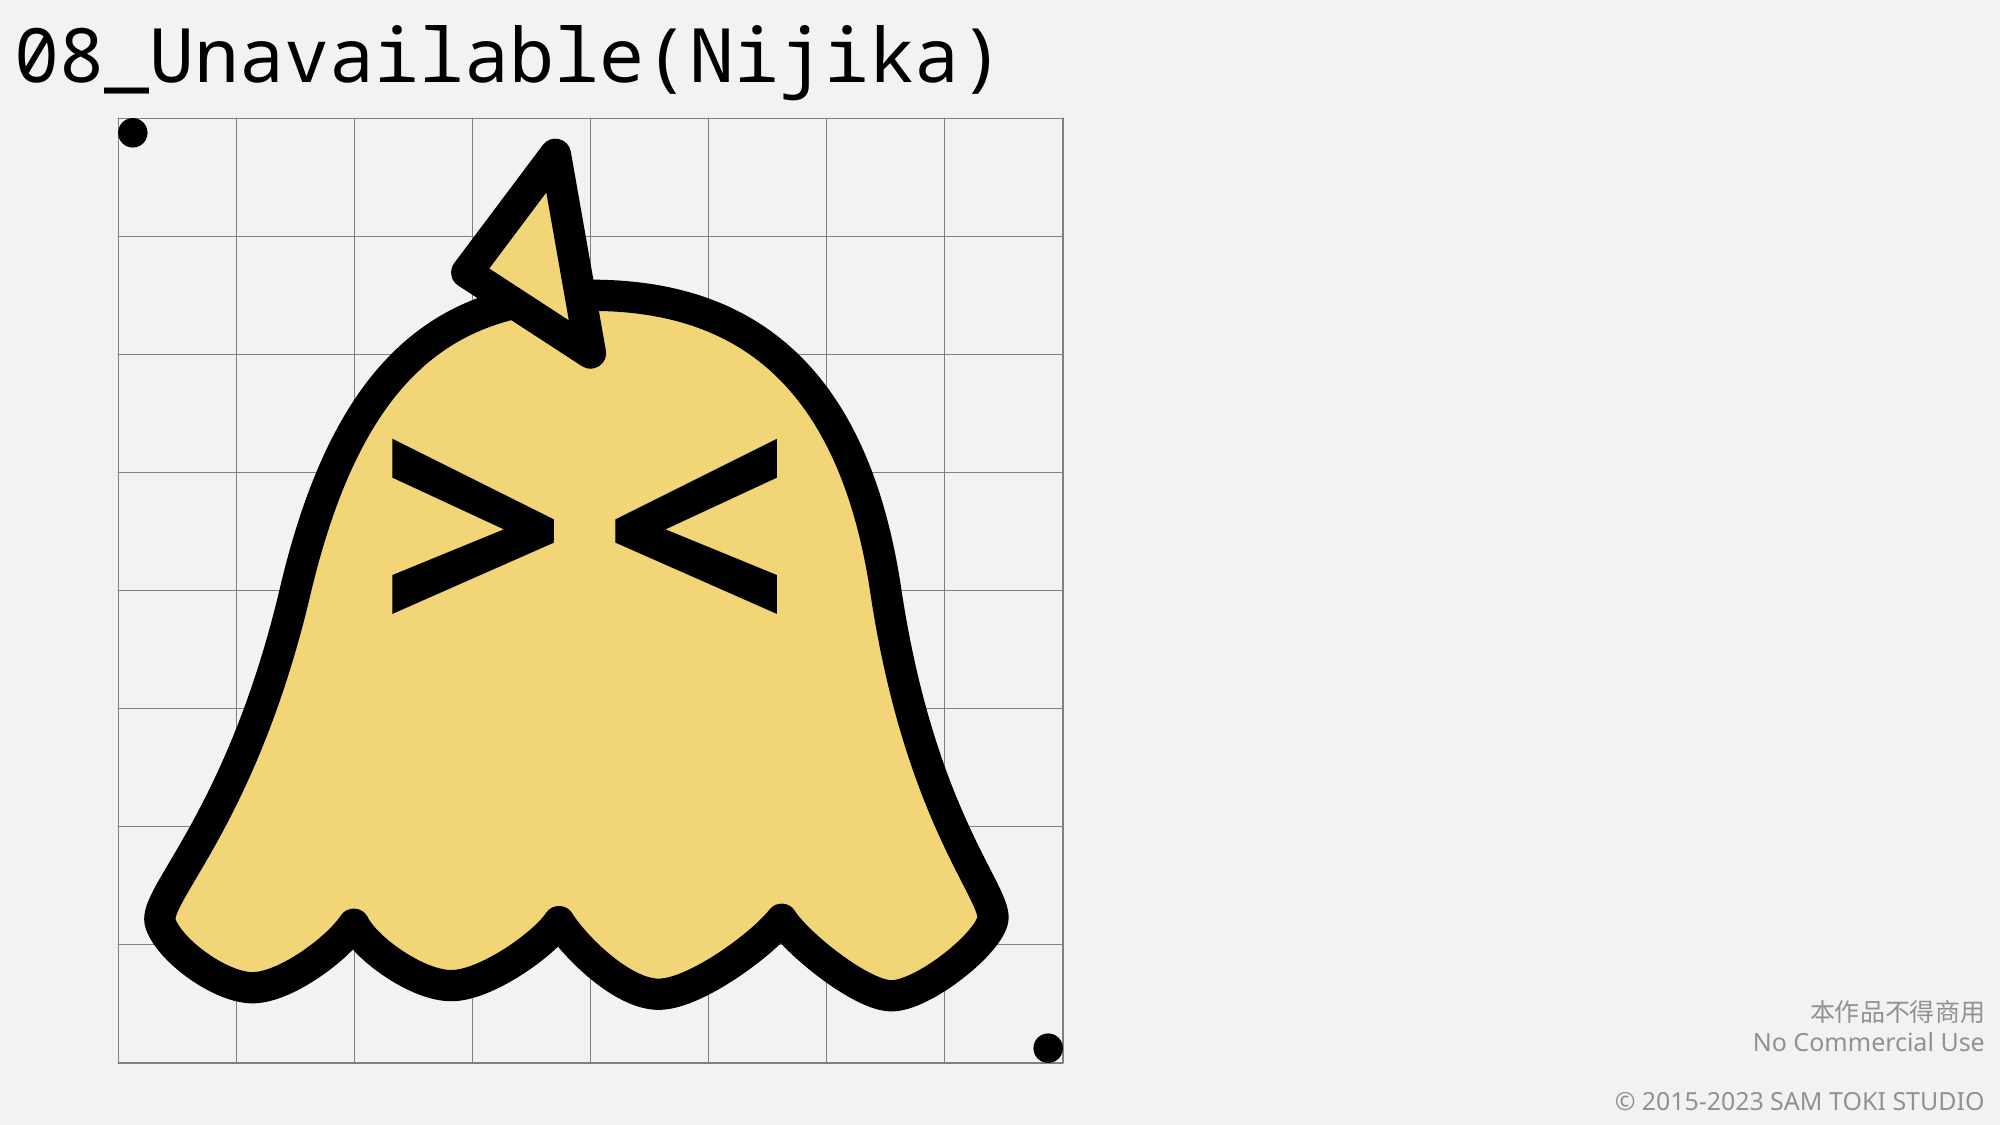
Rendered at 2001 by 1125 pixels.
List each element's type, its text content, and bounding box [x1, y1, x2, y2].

text_box 08_Unavailable(Nijika) [0, 0, 1772, 105]
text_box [118, 118, 1063, 1063]
